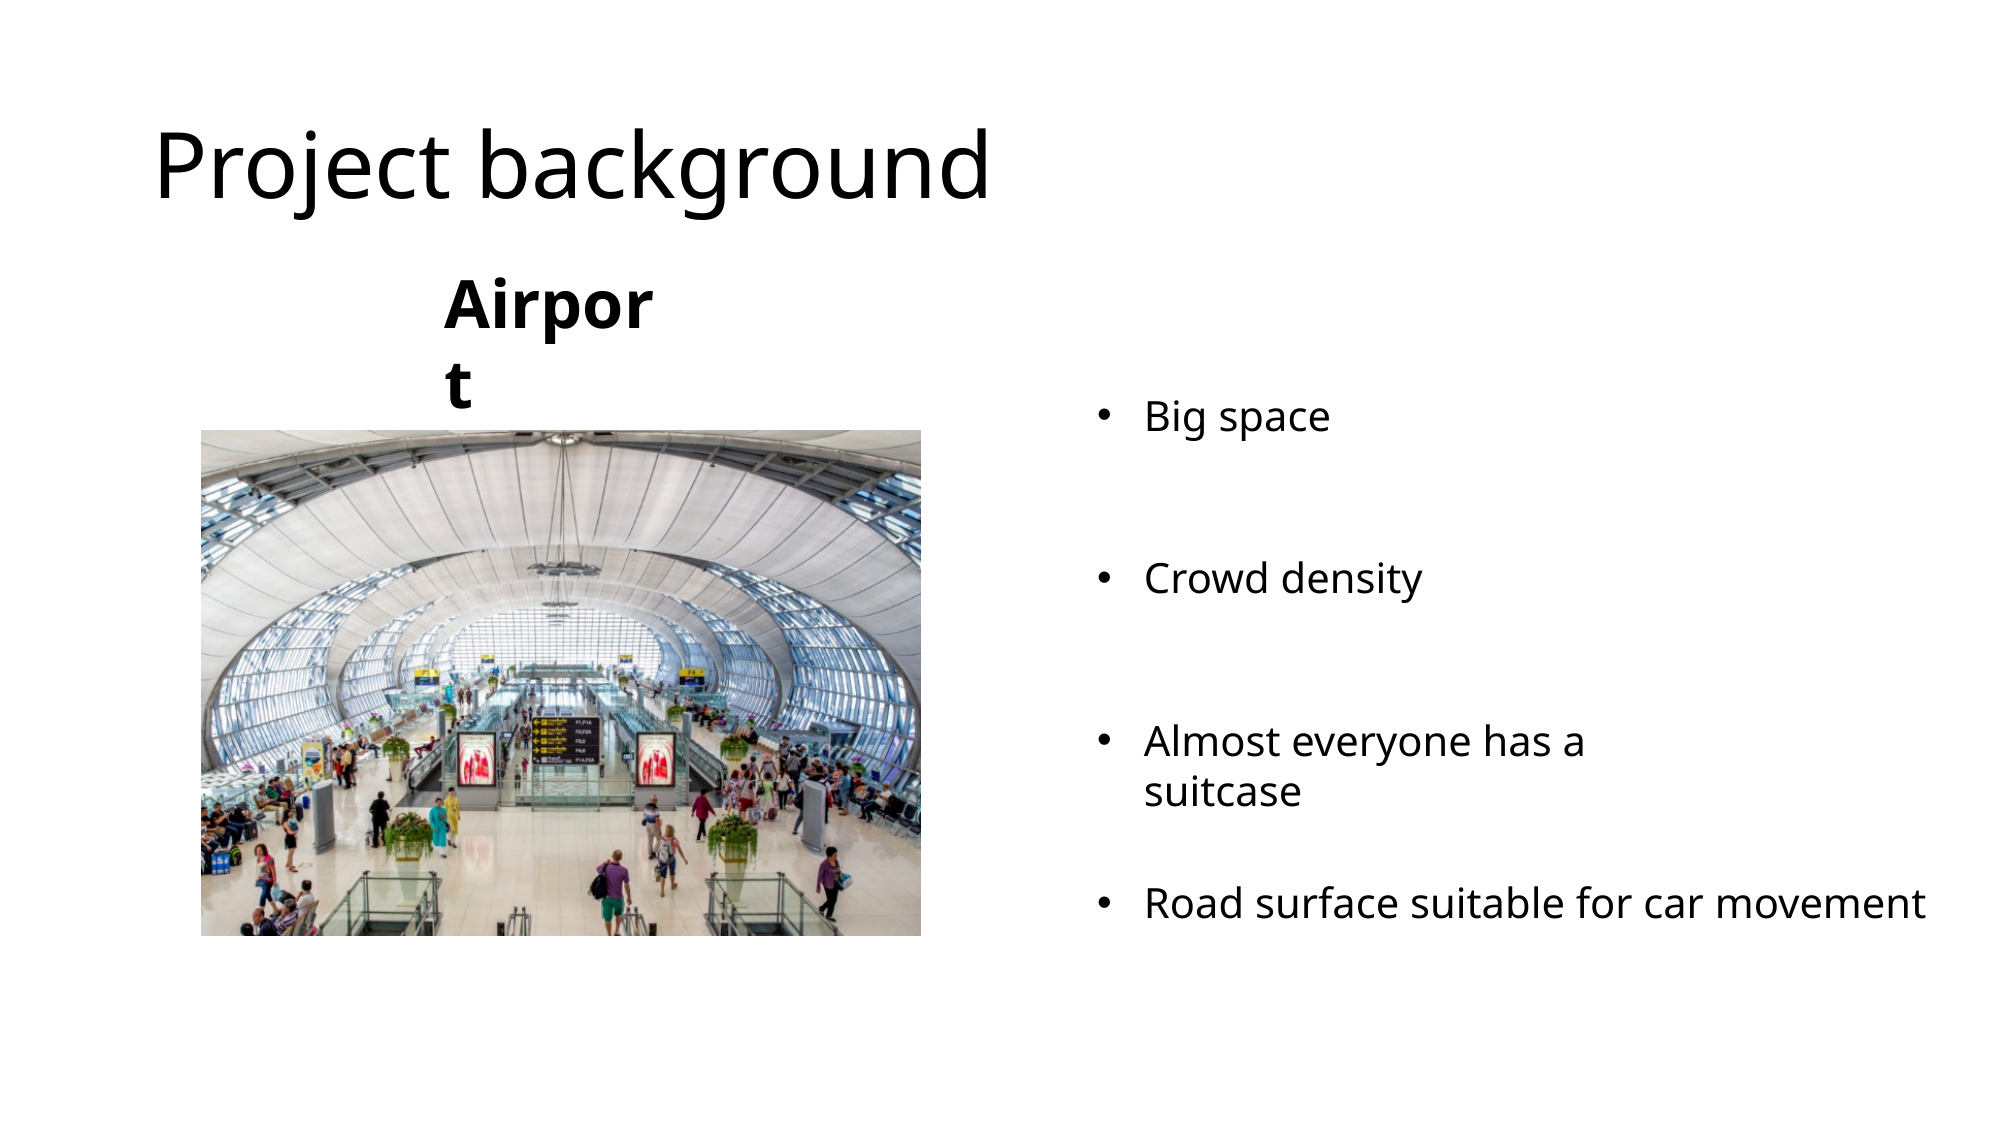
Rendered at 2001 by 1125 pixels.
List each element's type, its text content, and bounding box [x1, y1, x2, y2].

text_box Big space [1082, 382, 1571, 448]
text_box Airport [429, 254, 693, 429]
title Project background [137, 59, 1863, 278]
text_box Almost everyone has a suitcase [1082, 707, 1755, 822]
text_box Crowd density [1082, 544, 1635, 610]
text_box Road surface suitable for car movement [1082, 869, 2000, 935]
picture [201, 430, 921, 936]
